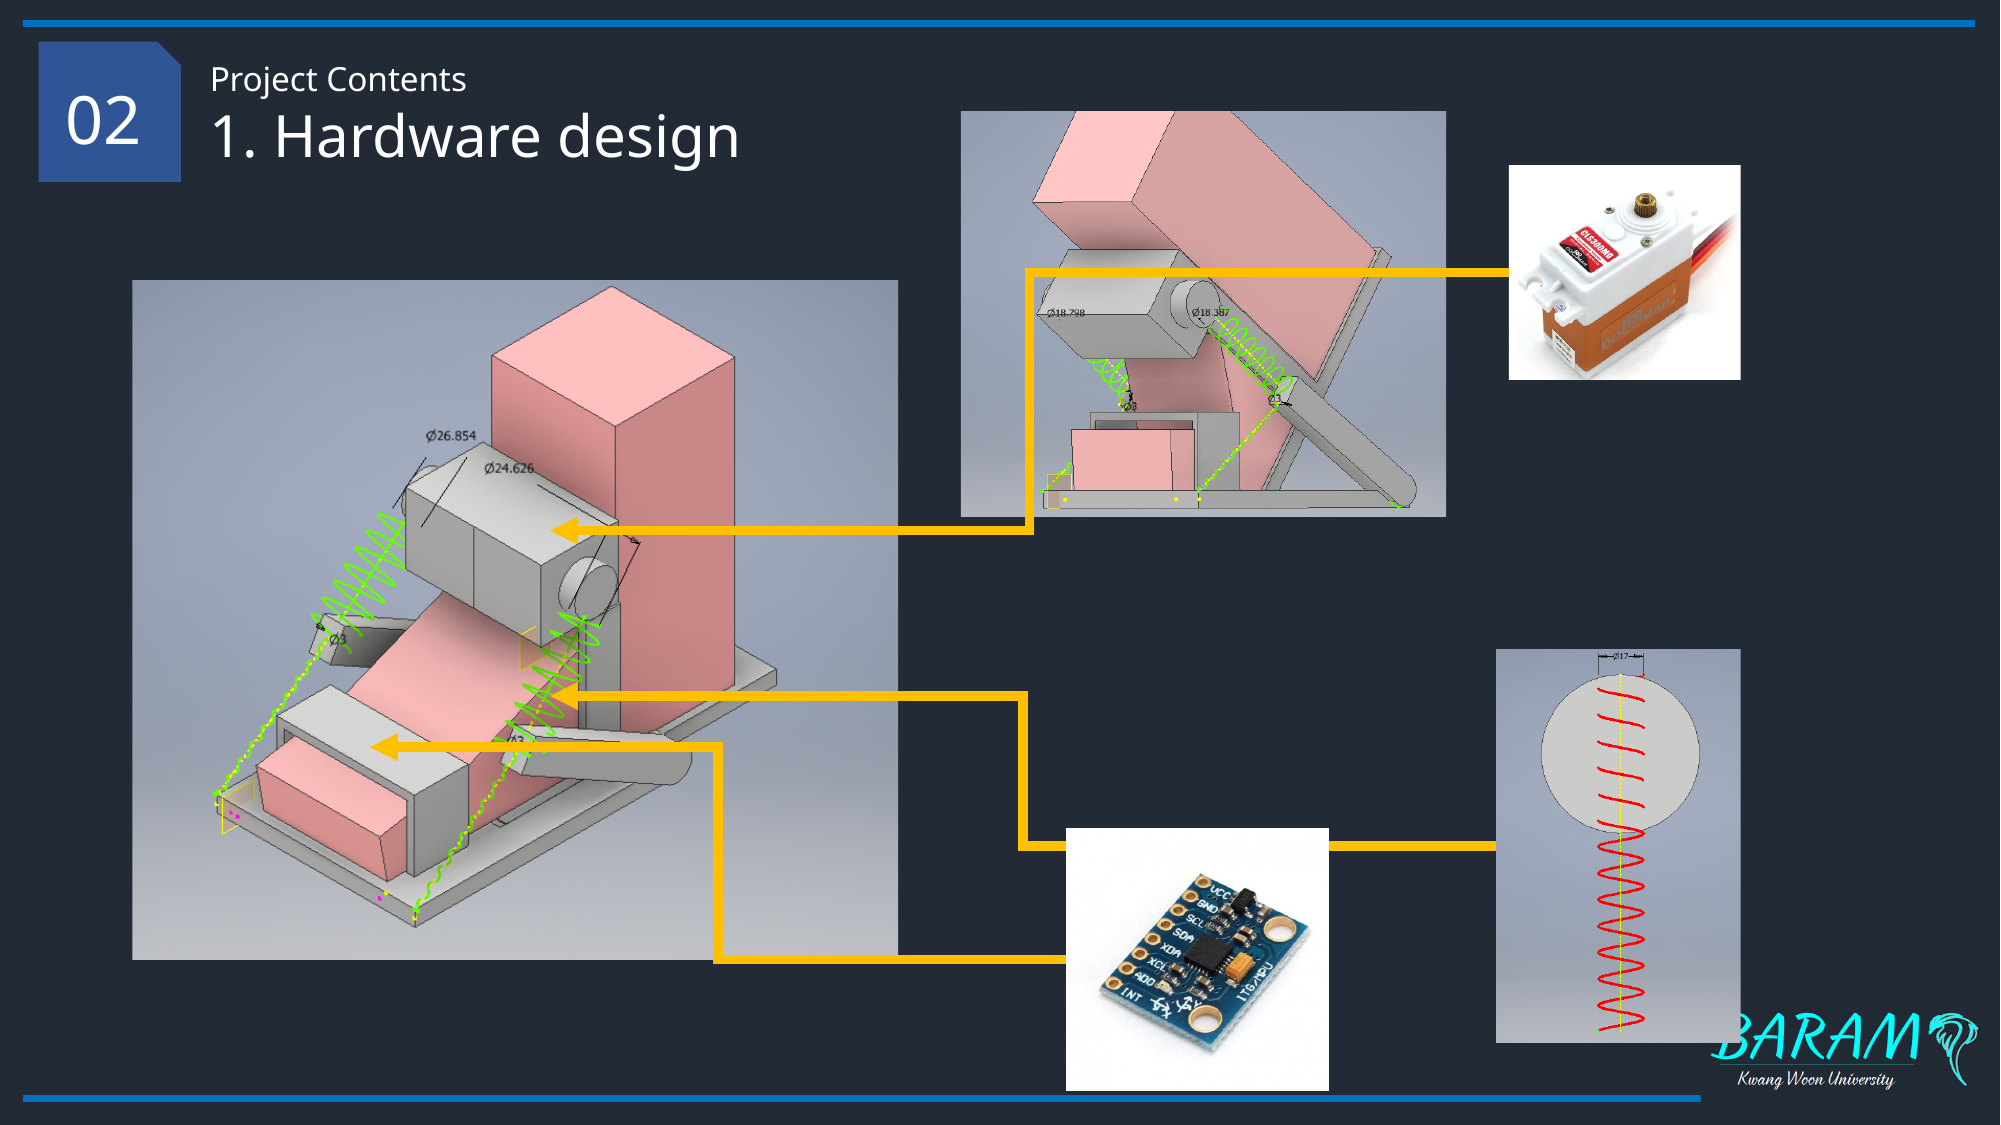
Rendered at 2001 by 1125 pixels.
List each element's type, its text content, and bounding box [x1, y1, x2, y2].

picture [1496, 649, 1986, 1102]
text_box Project Contents [195, 51, 1530, 91]
picture [960, 111, 1447, 272]
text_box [549, 695, 1496, 846]
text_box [549, 272, 1509, 531]
text_box 1. Hardware design [195, 91, 1530, 177]
text_box 02 [37, 40, 182, 183]
picture [1508, 165, 1741, 380]
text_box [369, 747, 1066, 960]
picture [1065, 828, 1329, 1091]
picture [132, 280, 899, 960]
